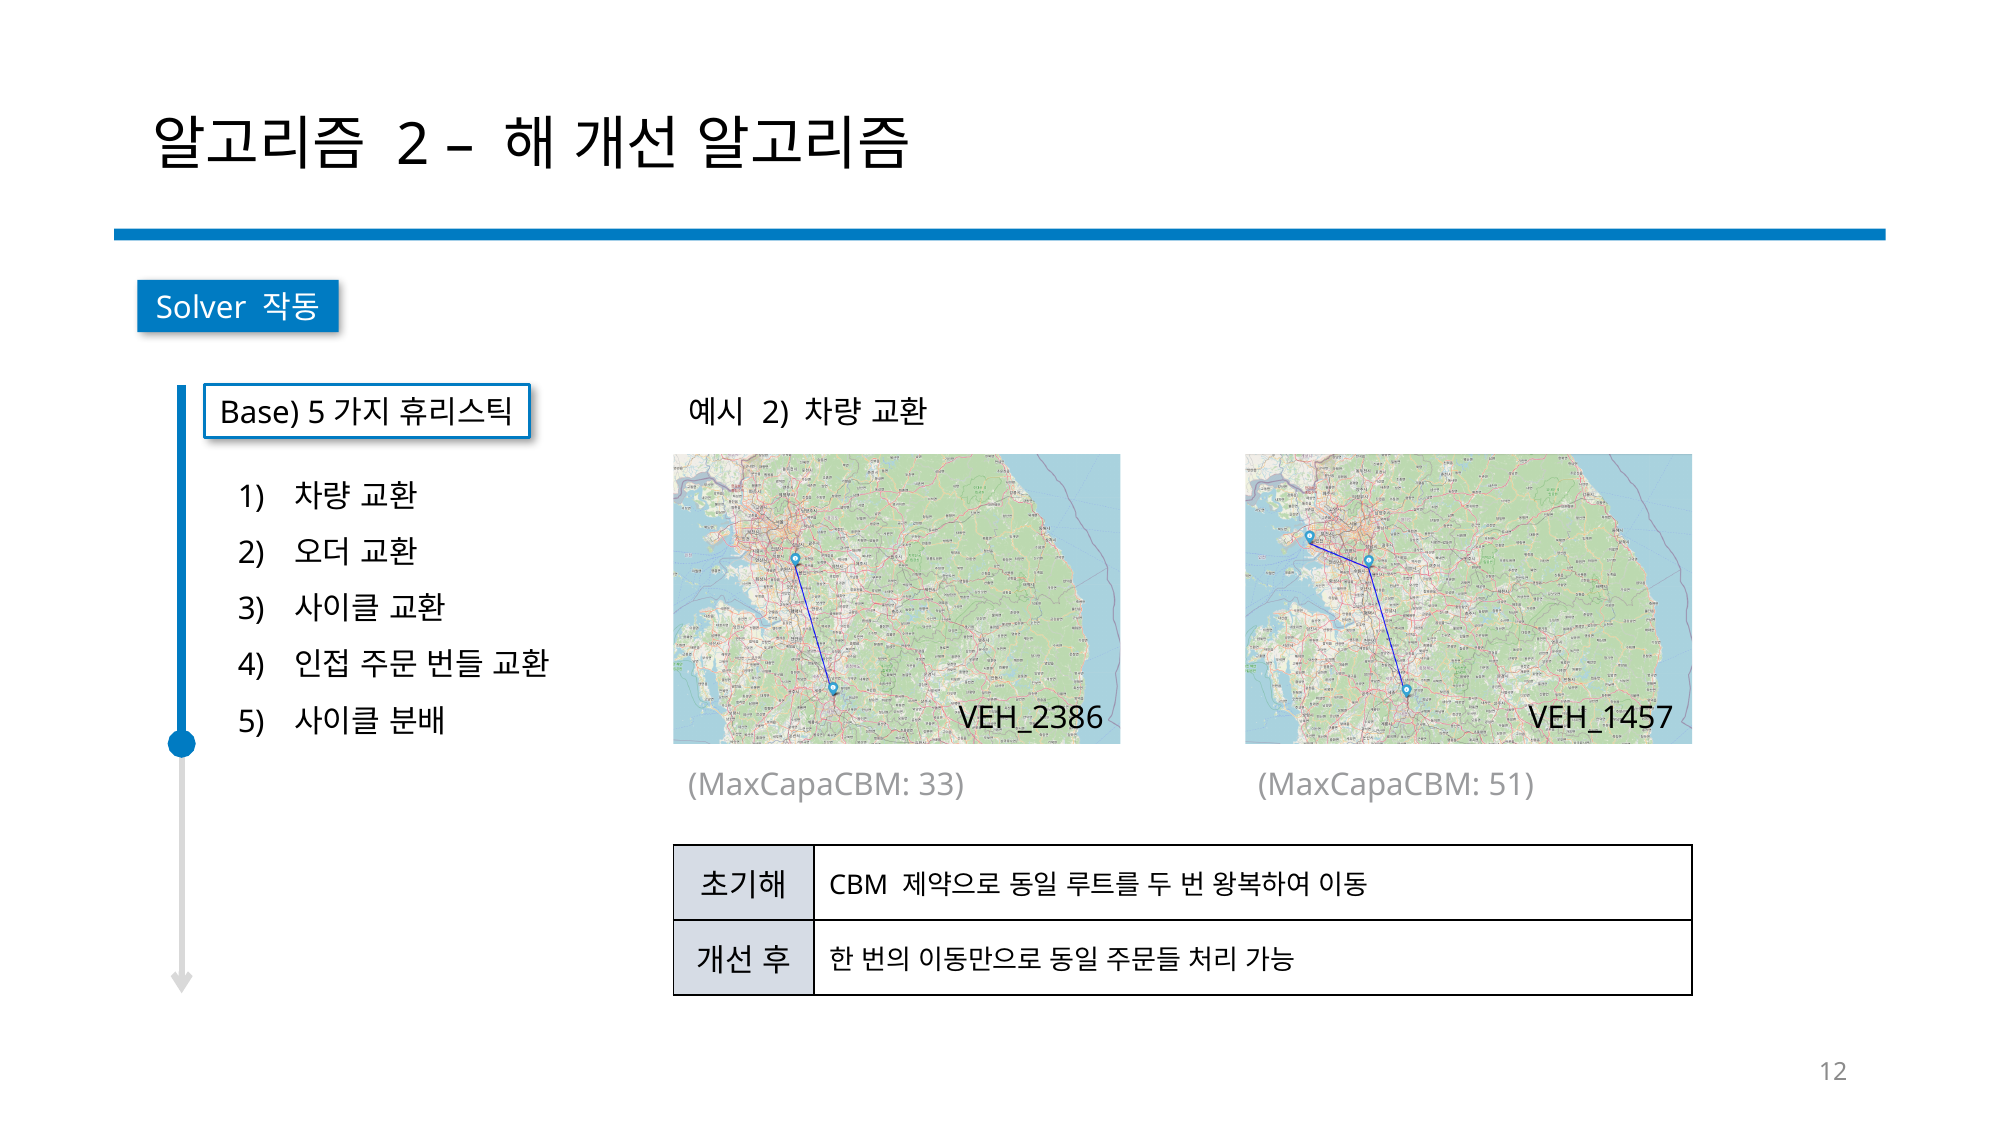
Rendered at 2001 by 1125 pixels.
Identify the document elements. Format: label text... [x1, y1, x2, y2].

slide_number 12 [1412, 1042, 1863, 1103]
table_header CBM 제약으로 동일 루트를 두 번 왕복하여 이동 [815, 846, 1691, 919]
picture [1245, 454, 1693, 744]
text_box (MaxCapaCBM: 51) [1243, 756, 1693, 809]
text_box 예시 2) 차량 교환 [673, 384, 1693, 438]
text_box Base) 5가지 휴리스틱 [204, 384, 530, 438]
text_box 차량 교환 오더 교환 사이클 교환 인접 주문 번들 교환 사이클 분배 [223, 450, 688, 746]
table_cell 개선 후 [674, 921, 813, 994]
picture [673, 454, 1121, 744]
table_header 초기해 [674, 846, 813, 919]
title 알고리즘 2 – 해 개선 알고리즘 [137, 84, 1863, 208]
table_cell 한 번의 이동만으로 동일 주문들 처리 가능 [815, 921, 1691, 994]
text_box Solver 작동 [137, 279, 339, 333]
text_box (MaxCapaCBM: 33) [673, 756, 1123, 809]
text_box [114, 228, 1886, 241]
